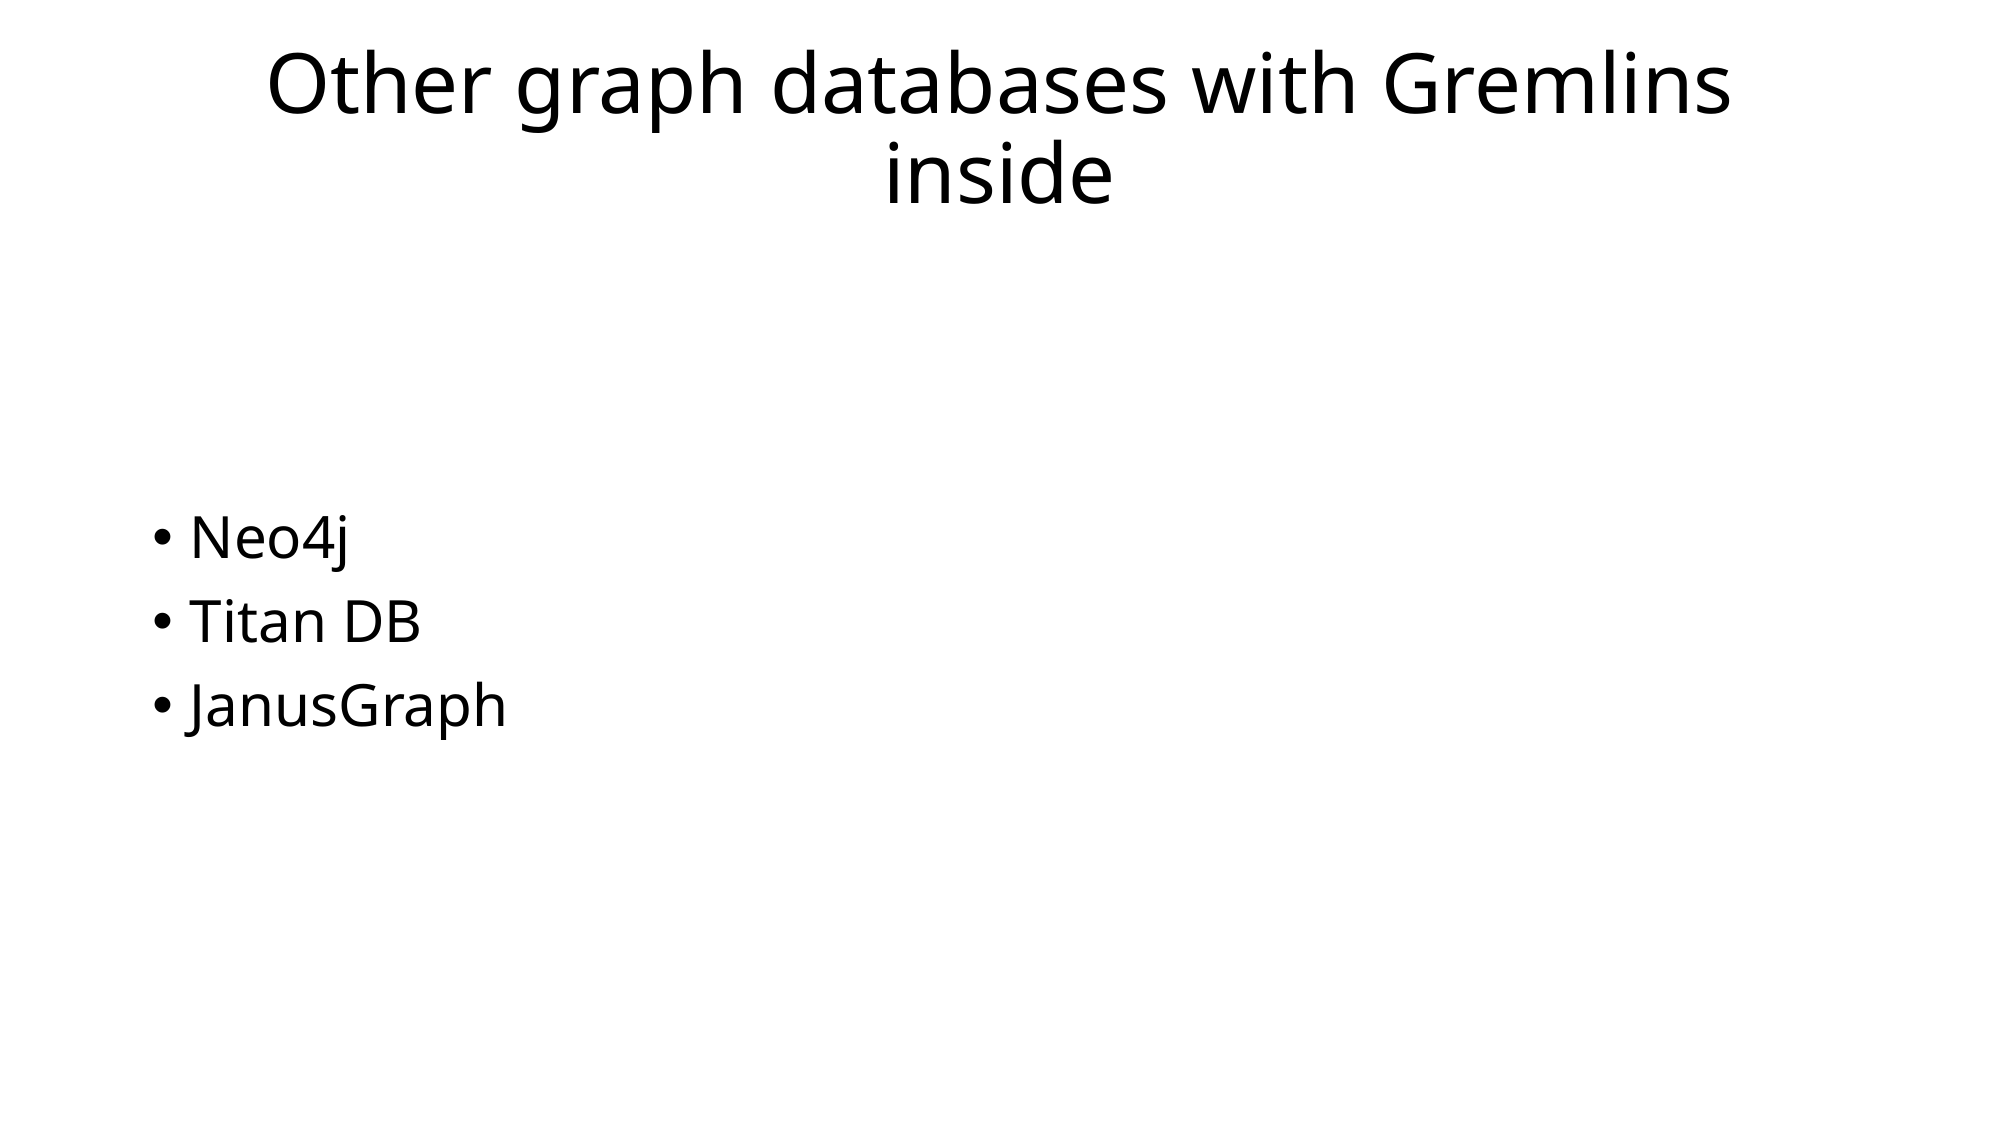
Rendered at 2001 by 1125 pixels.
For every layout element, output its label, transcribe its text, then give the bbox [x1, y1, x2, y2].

list Neo4j Titan DB JanusGraph [137, 234, 1863, 1014]
title Other graph databases with Gremlins inside [137, 59, 1863, 204]
